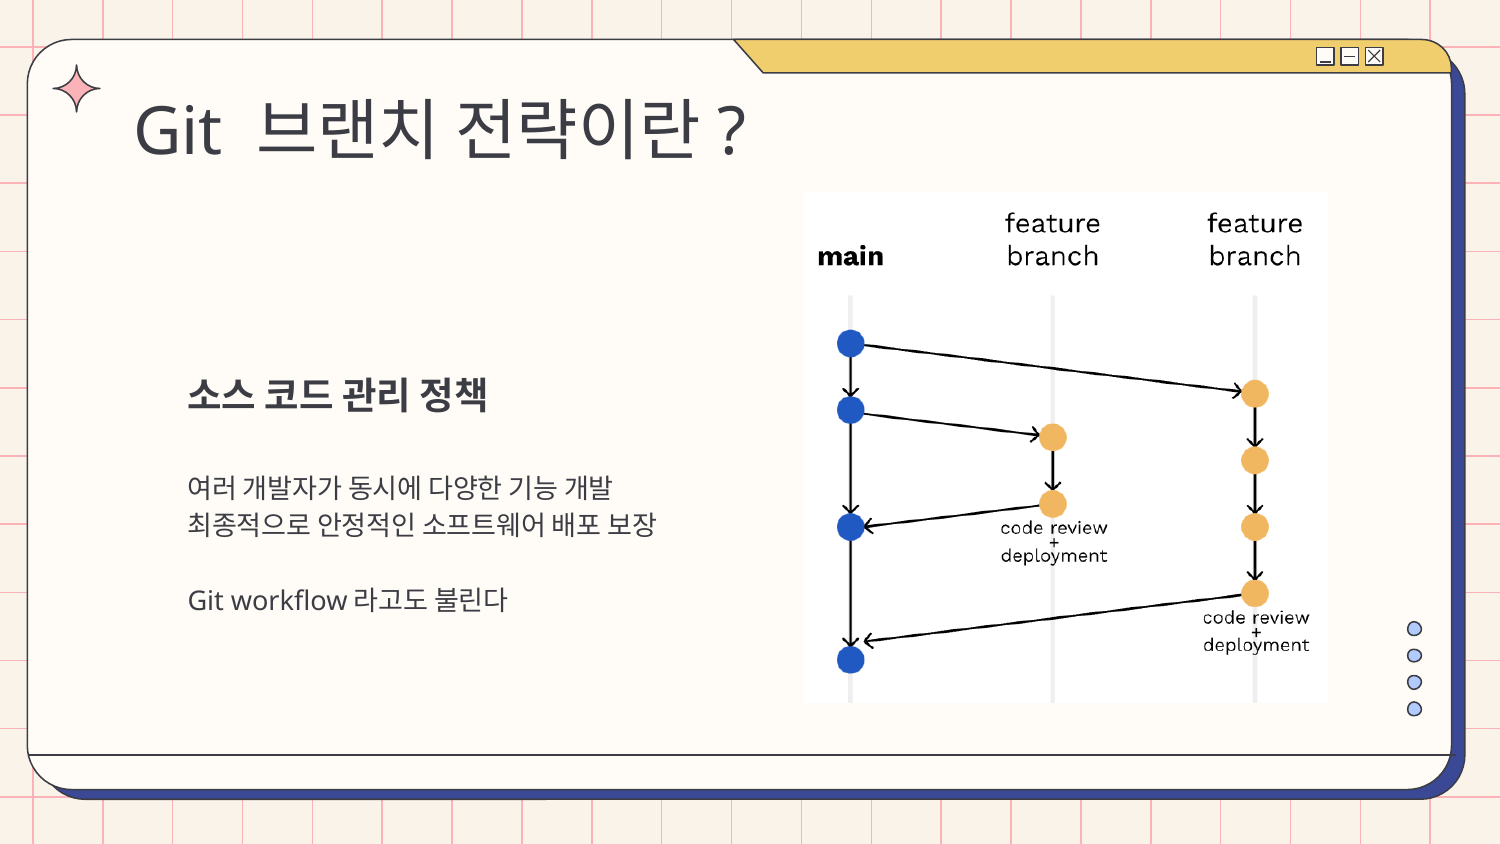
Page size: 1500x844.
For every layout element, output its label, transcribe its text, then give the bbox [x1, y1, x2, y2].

subtitle 소스 코드 관리 정책 [172, 352, 757, 432]
title Git 브랜치 전략이란? [118, 72, 1382, 167]
subtitle 여러 개발자가 동시에 다양한 기능 개발 최종적으로 안정적인 소프트웨어 배포 보장 Git workflow라고도 불린다 [172, 451, 757, 740]
picture [803, 192, 1328, 704]
